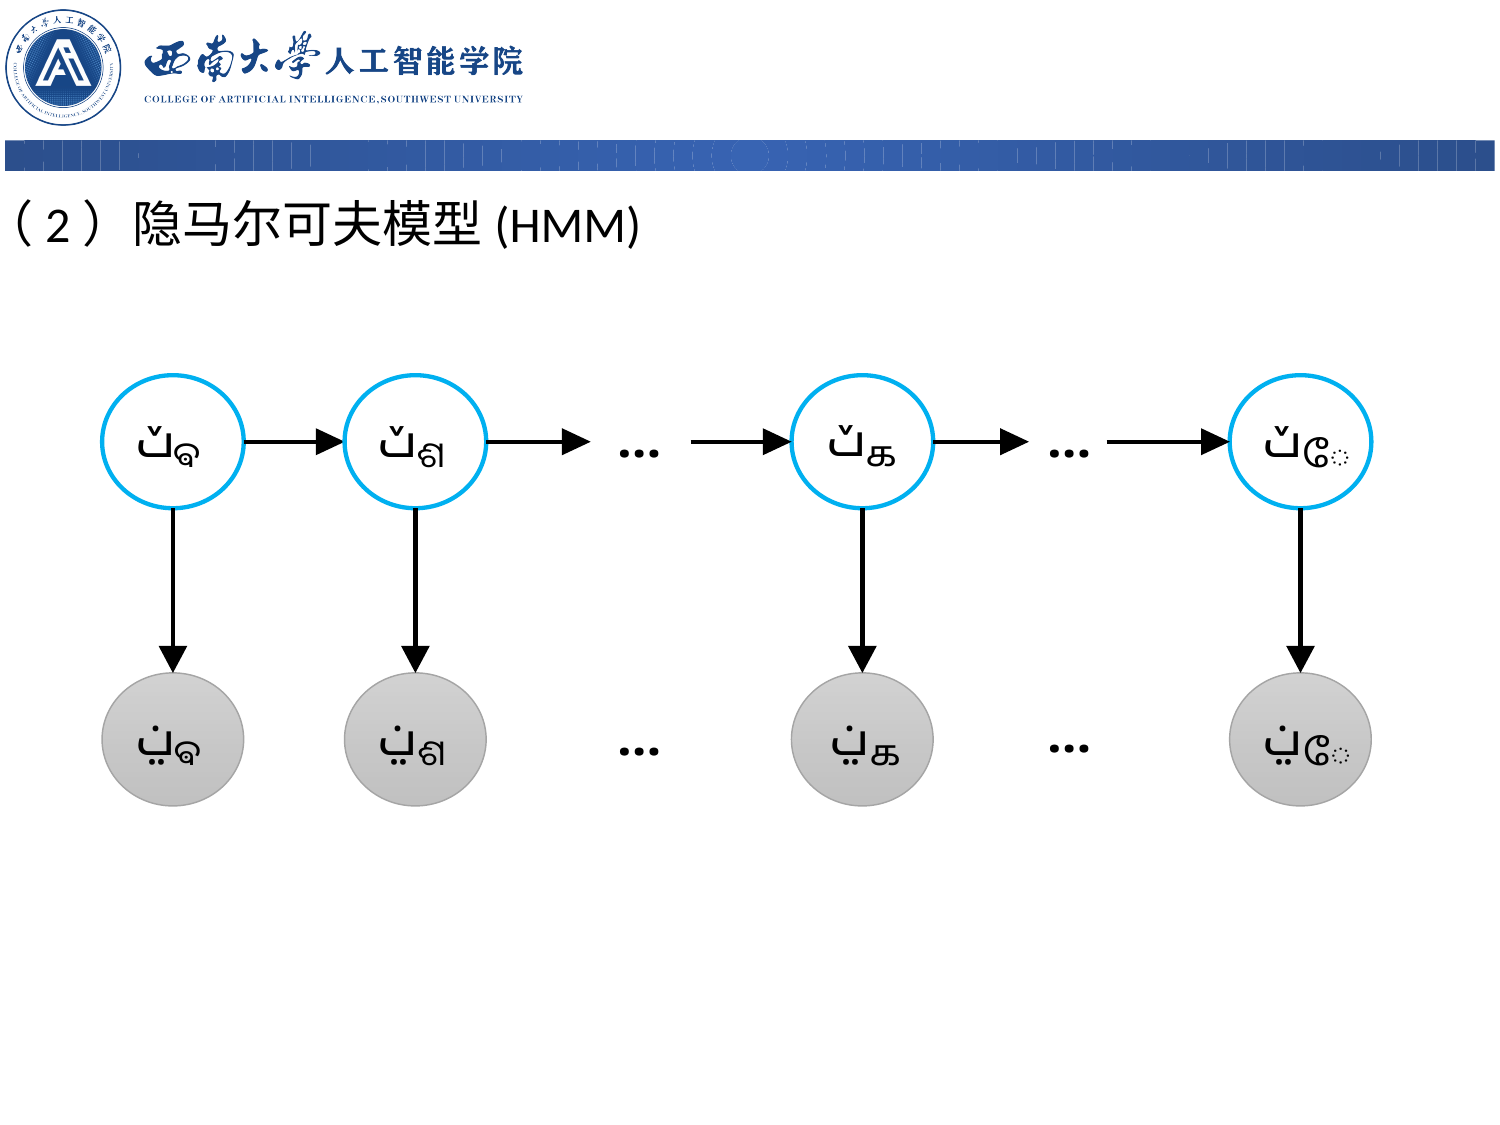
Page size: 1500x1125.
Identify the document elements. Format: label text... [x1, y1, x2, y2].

text_box （2）隐马尔可夫模型(HMM) [0, 185, 657, 261]
picture [5, 9, 523, 126]
picture [98, 371, 1375, 808]
text_box [4, 139, 1496, 172]
